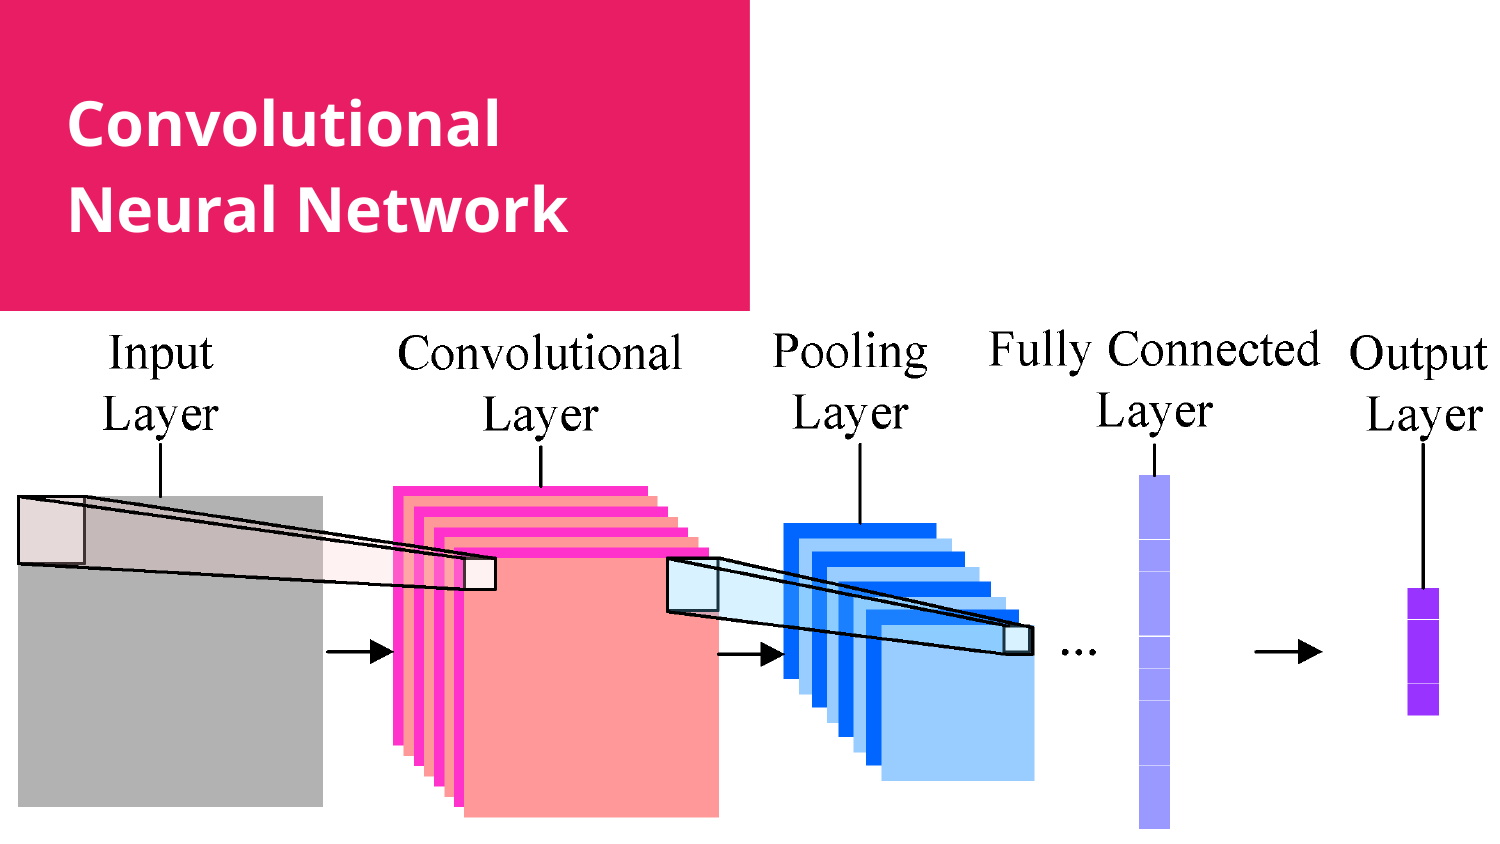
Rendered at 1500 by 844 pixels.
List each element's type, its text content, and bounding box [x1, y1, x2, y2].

picture [0, 310, 1500, 844]
title Convolutional Neural Network [50, 35, 715, 283]
